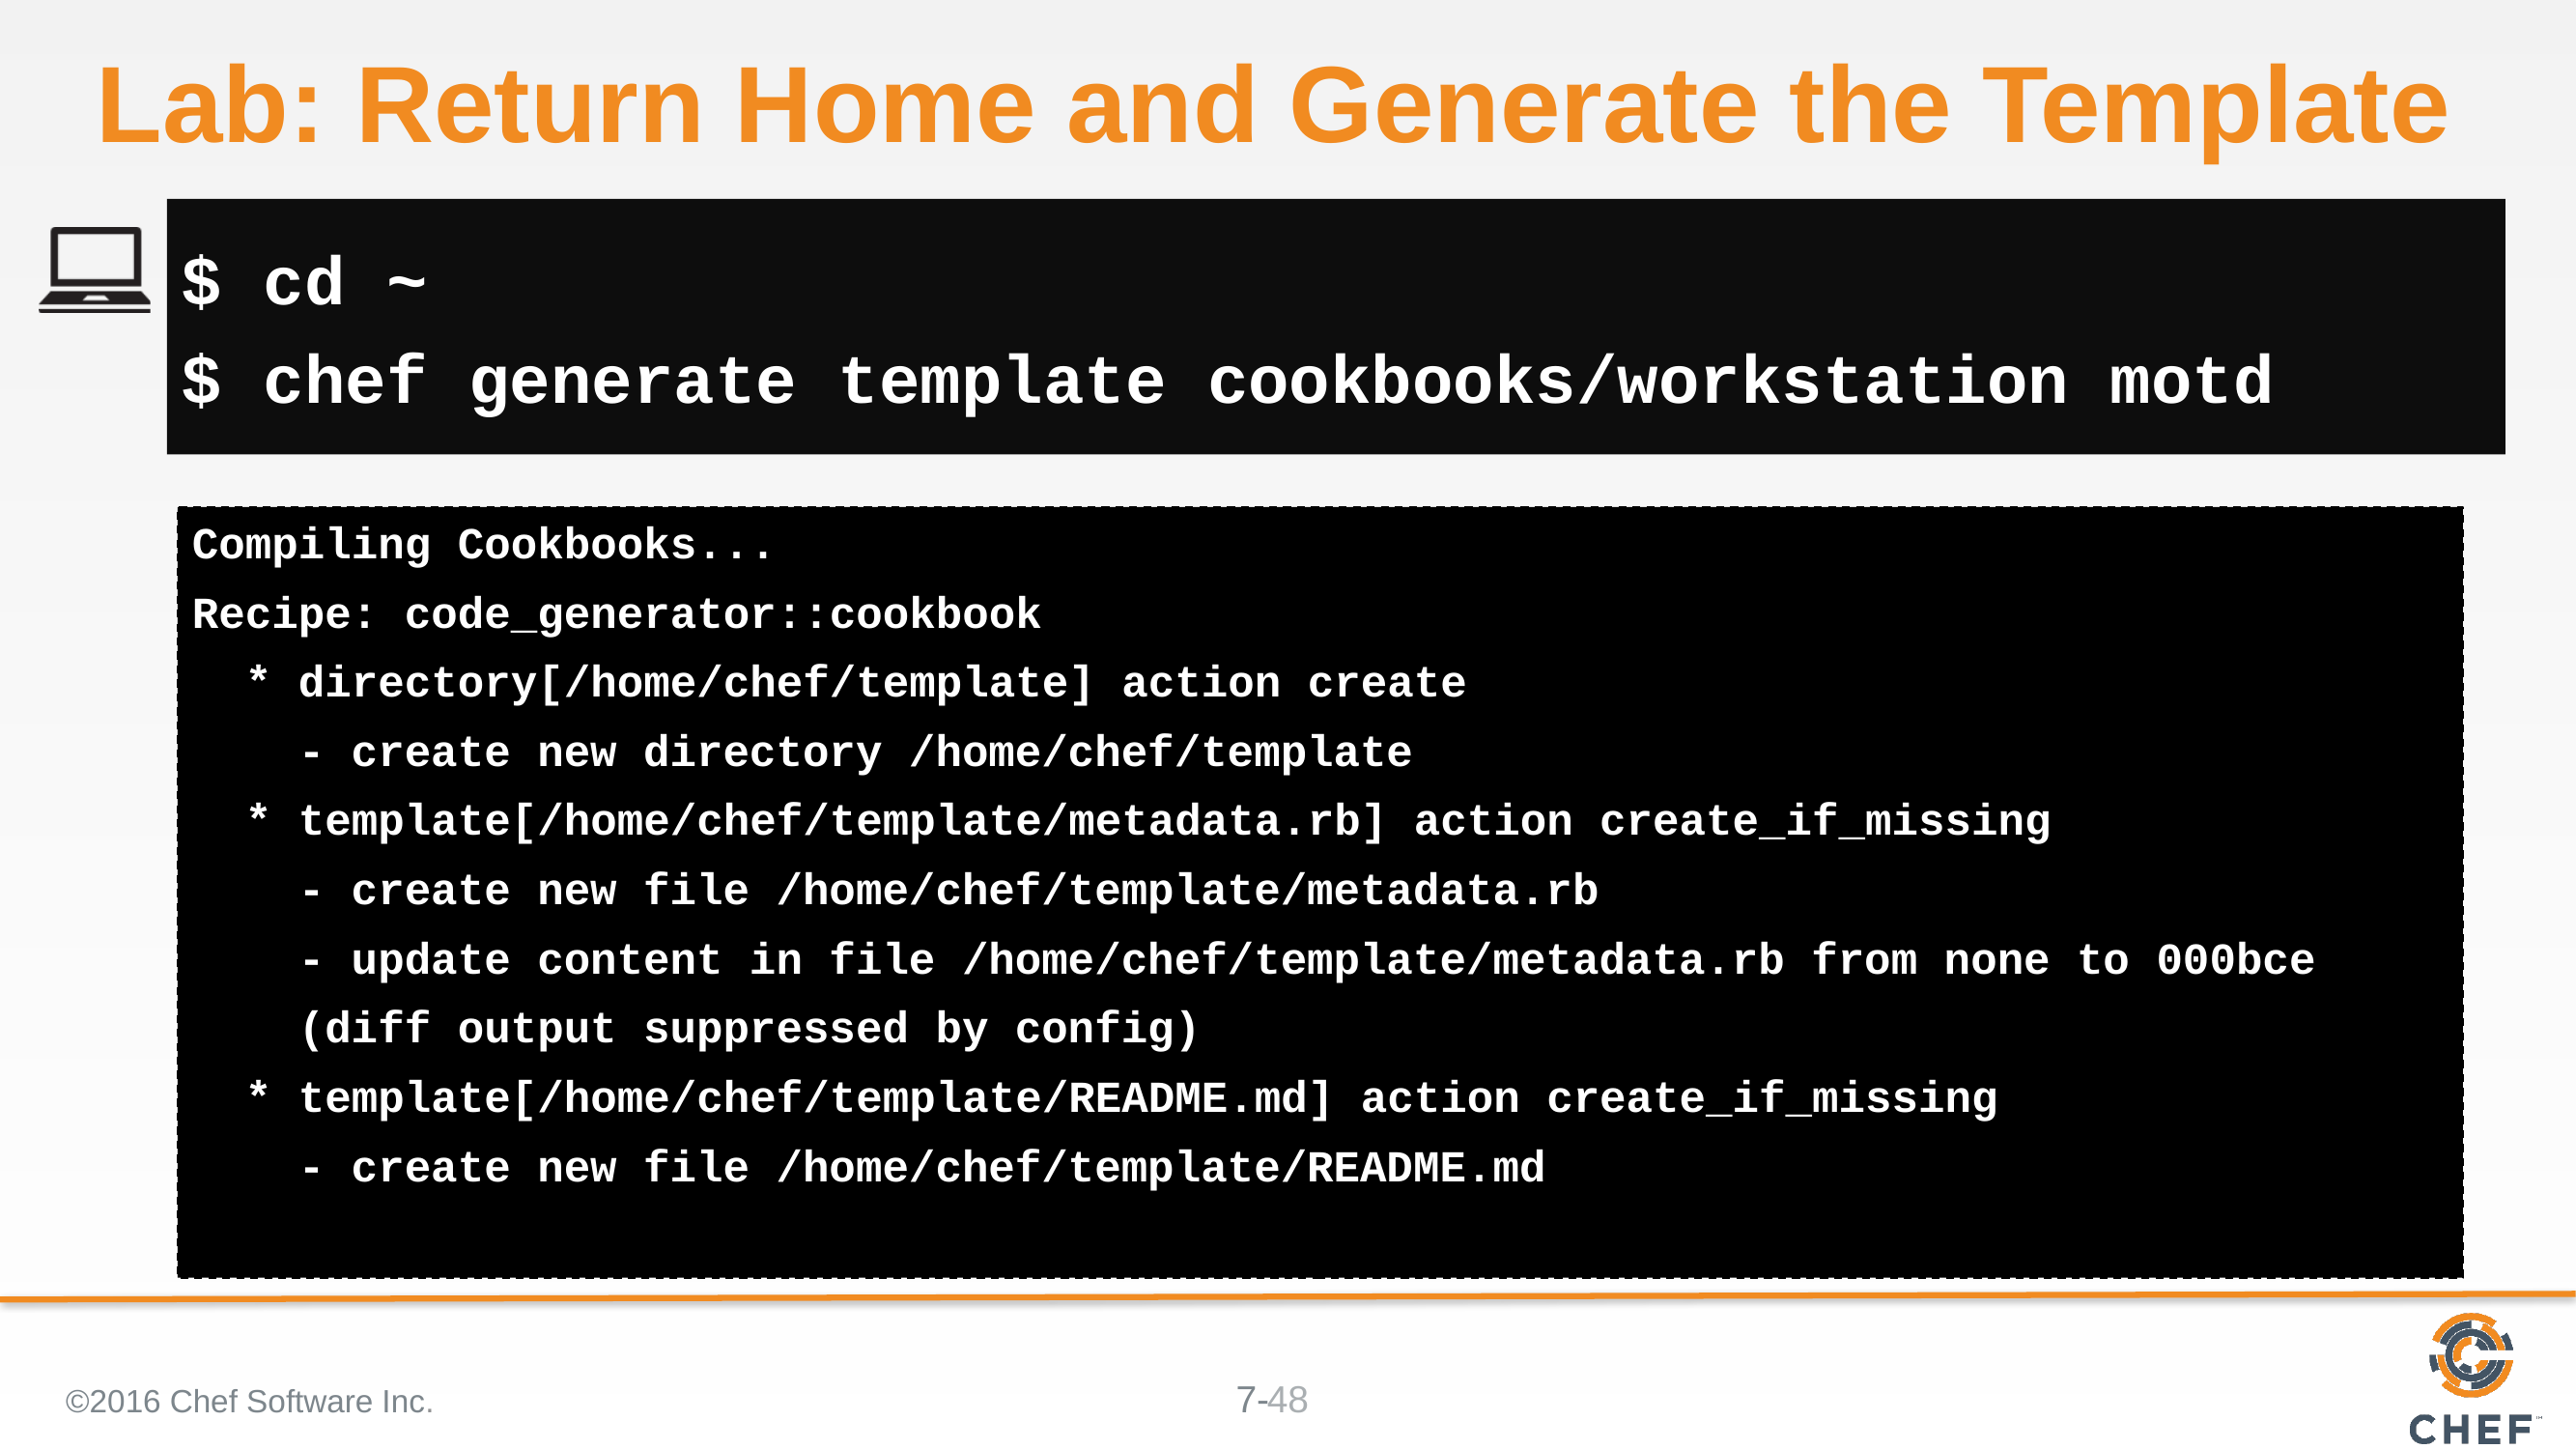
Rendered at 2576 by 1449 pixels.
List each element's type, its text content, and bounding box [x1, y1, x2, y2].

list $ cd ~ $ chef generate template cookbooks/workstation motd [166, 198, 2505, 455]
slide_number 48 [998, 1359, 1578, 1437]
picture [2399, 1297, 2550, 1449]
footer ©2016 Chef Software Inc. [51, 1359, 952, 1440]
title Lab: Return Home and Generate the Template [96, 48, 2463, 180]
list Compiling Cookbooks... Recipe: code_generator::cookbook * directory[/home/chef/template] action create - create new directory /home/chef/template * template[/home/chef/template/metadata.rb] action create_if_missing - create new file /home/chef/template/metadata.rb - update content in file /home/chef/template/metadata.rb from none to 000bce (diff output suppressed by config) * template[/home/chef/template/README.md] action create_if_missing - create new file /home/chef/template/README.md [177, 506, 2464, 1279]
